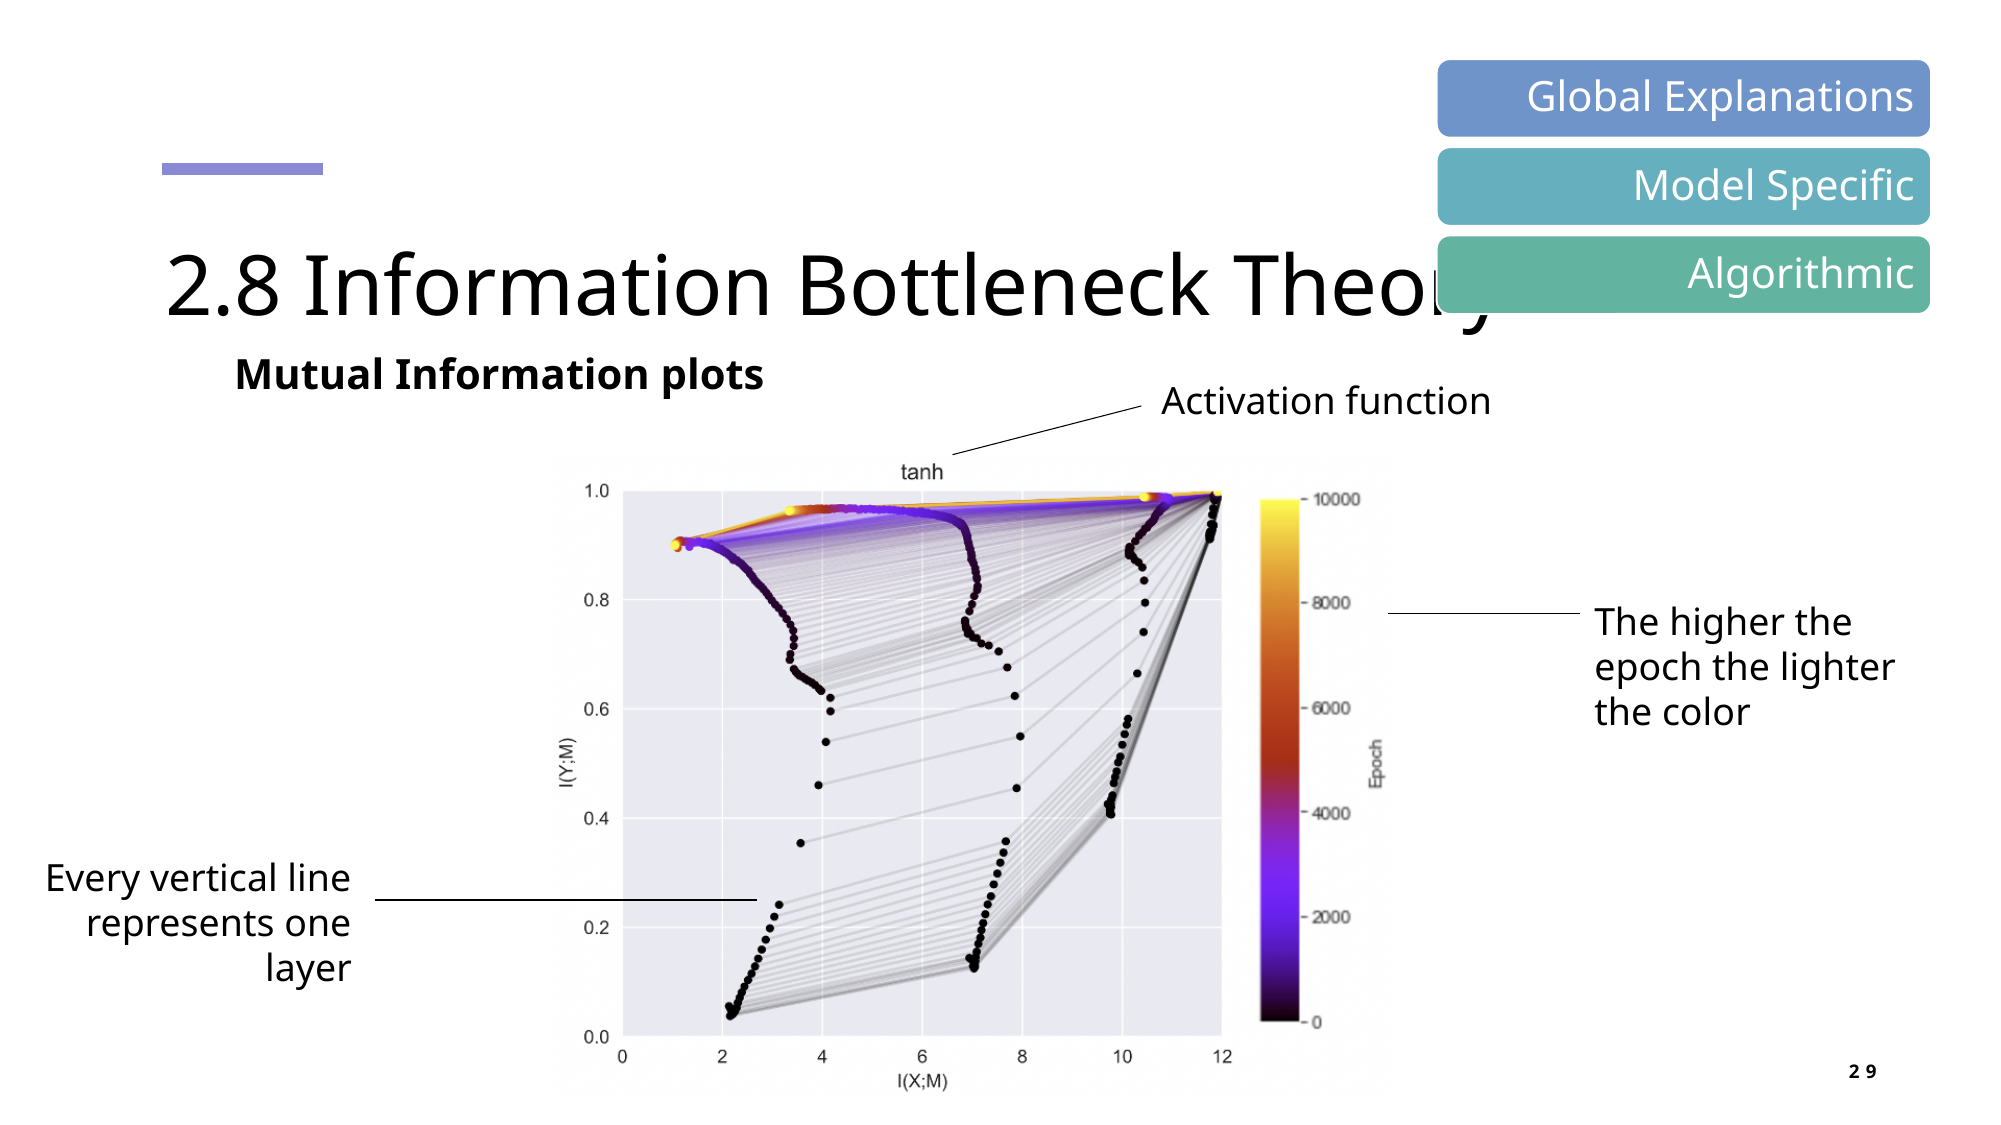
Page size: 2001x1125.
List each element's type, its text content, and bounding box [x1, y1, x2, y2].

title 2.8 Information Bottleneck Theory [150, 224, 1850, 441]
slide_number 29 [1772, 1042, 1892, 1103]
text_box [1436, 58, 1932, 315]
picture [551, 454, 1396, 1103]
text_box Activation function [1146, 369, 1508, 430]
text_box Every vertical line represents one layer [29, 846, 367, 997]
text_box Mutual Information plots [219, 340, 1022, 406]
text_box The higher the epoch the lighter the color [1579, 590, 1917, 740]
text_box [952, 405, 1142, 455]
